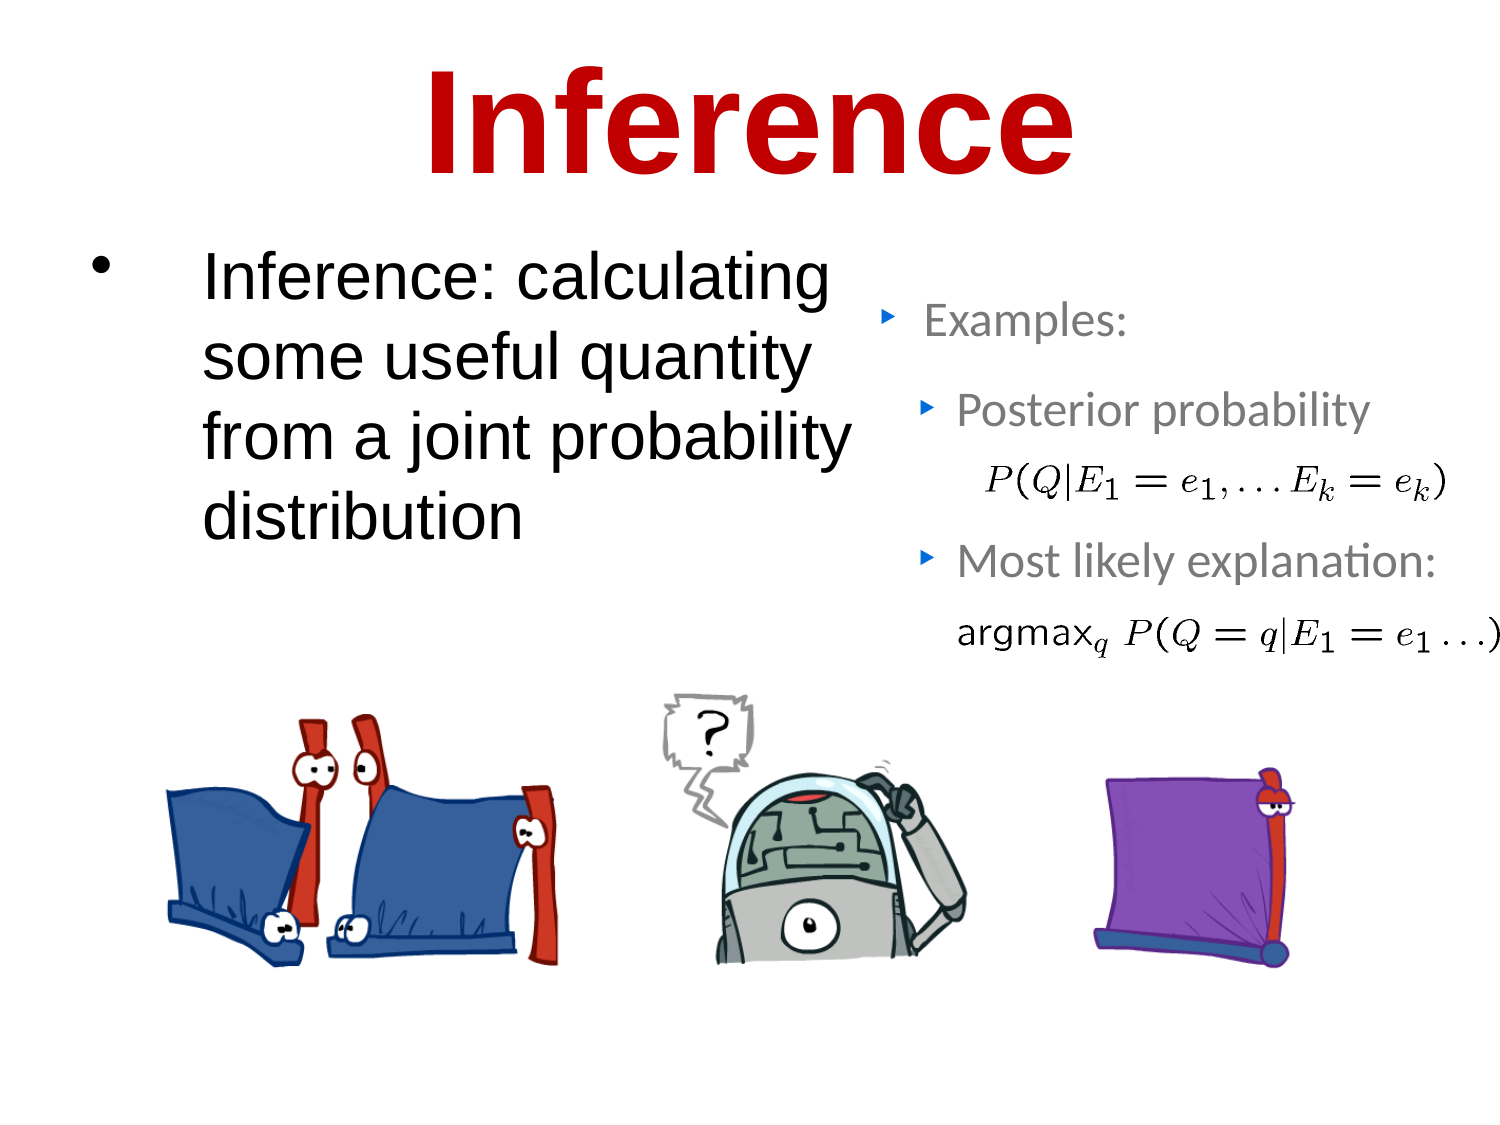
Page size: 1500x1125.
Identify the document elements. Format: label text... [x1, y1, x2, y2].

picture [956, 616, 1500, 660]
picture [131, 677, 1397, 983]
picture [984, 461, 1445, 503]
list Inference: calculating some useful quantity from a joint probability distribution [74, 224, 873, 1006]
text_box Examples: Posterior probability Most likely explanation: [873, 280, 1500, 593]
title Inference [0, 17, 1500, 211]
